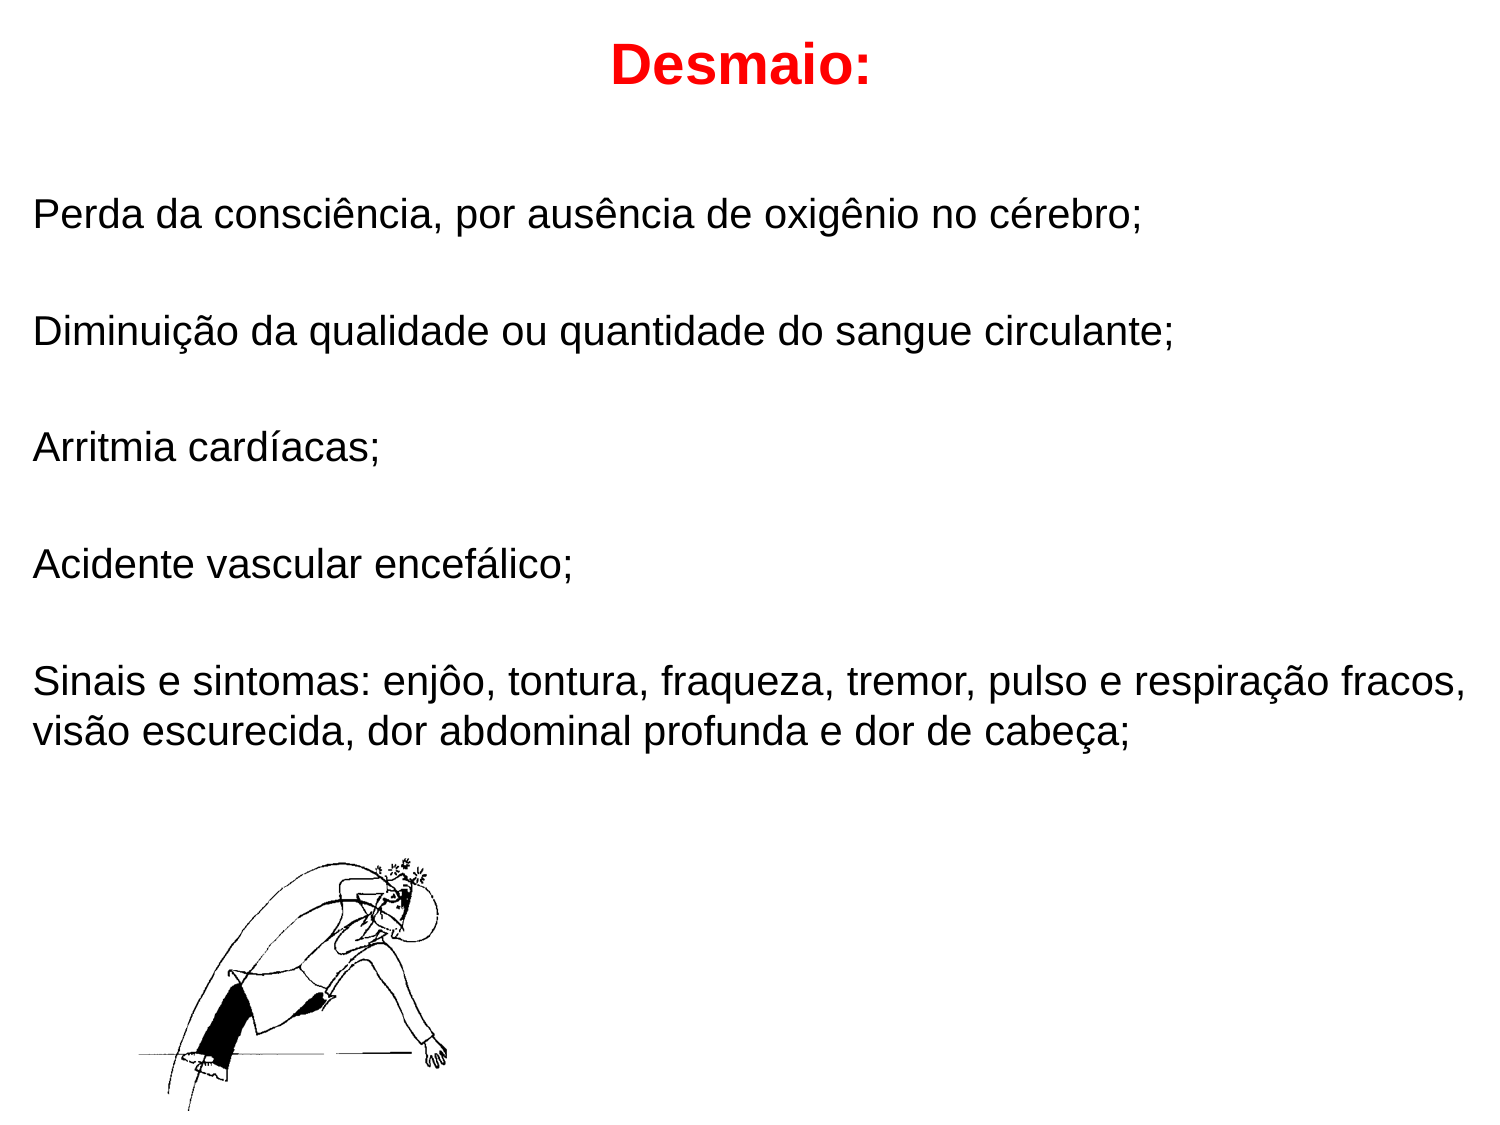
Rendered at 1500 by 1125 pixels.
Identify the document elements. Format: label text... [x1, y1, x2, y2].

subtitle Desmaio: Perda da consciência, por ausência de oxigênio no cérebro; Diminuição da qualidade ou quantidade do sangue circulante; Arritmia cardíacas; Acidente vascular encefálico; Sinais e sintomas: enjôo, tontura, fraqueza, tremor, pulso e respiração fracos, visão escurecida, dor abdominal profunda e dor de cabeça; [17, 19, 1483, 1106]
picture [52, 803, 566, 1111]
